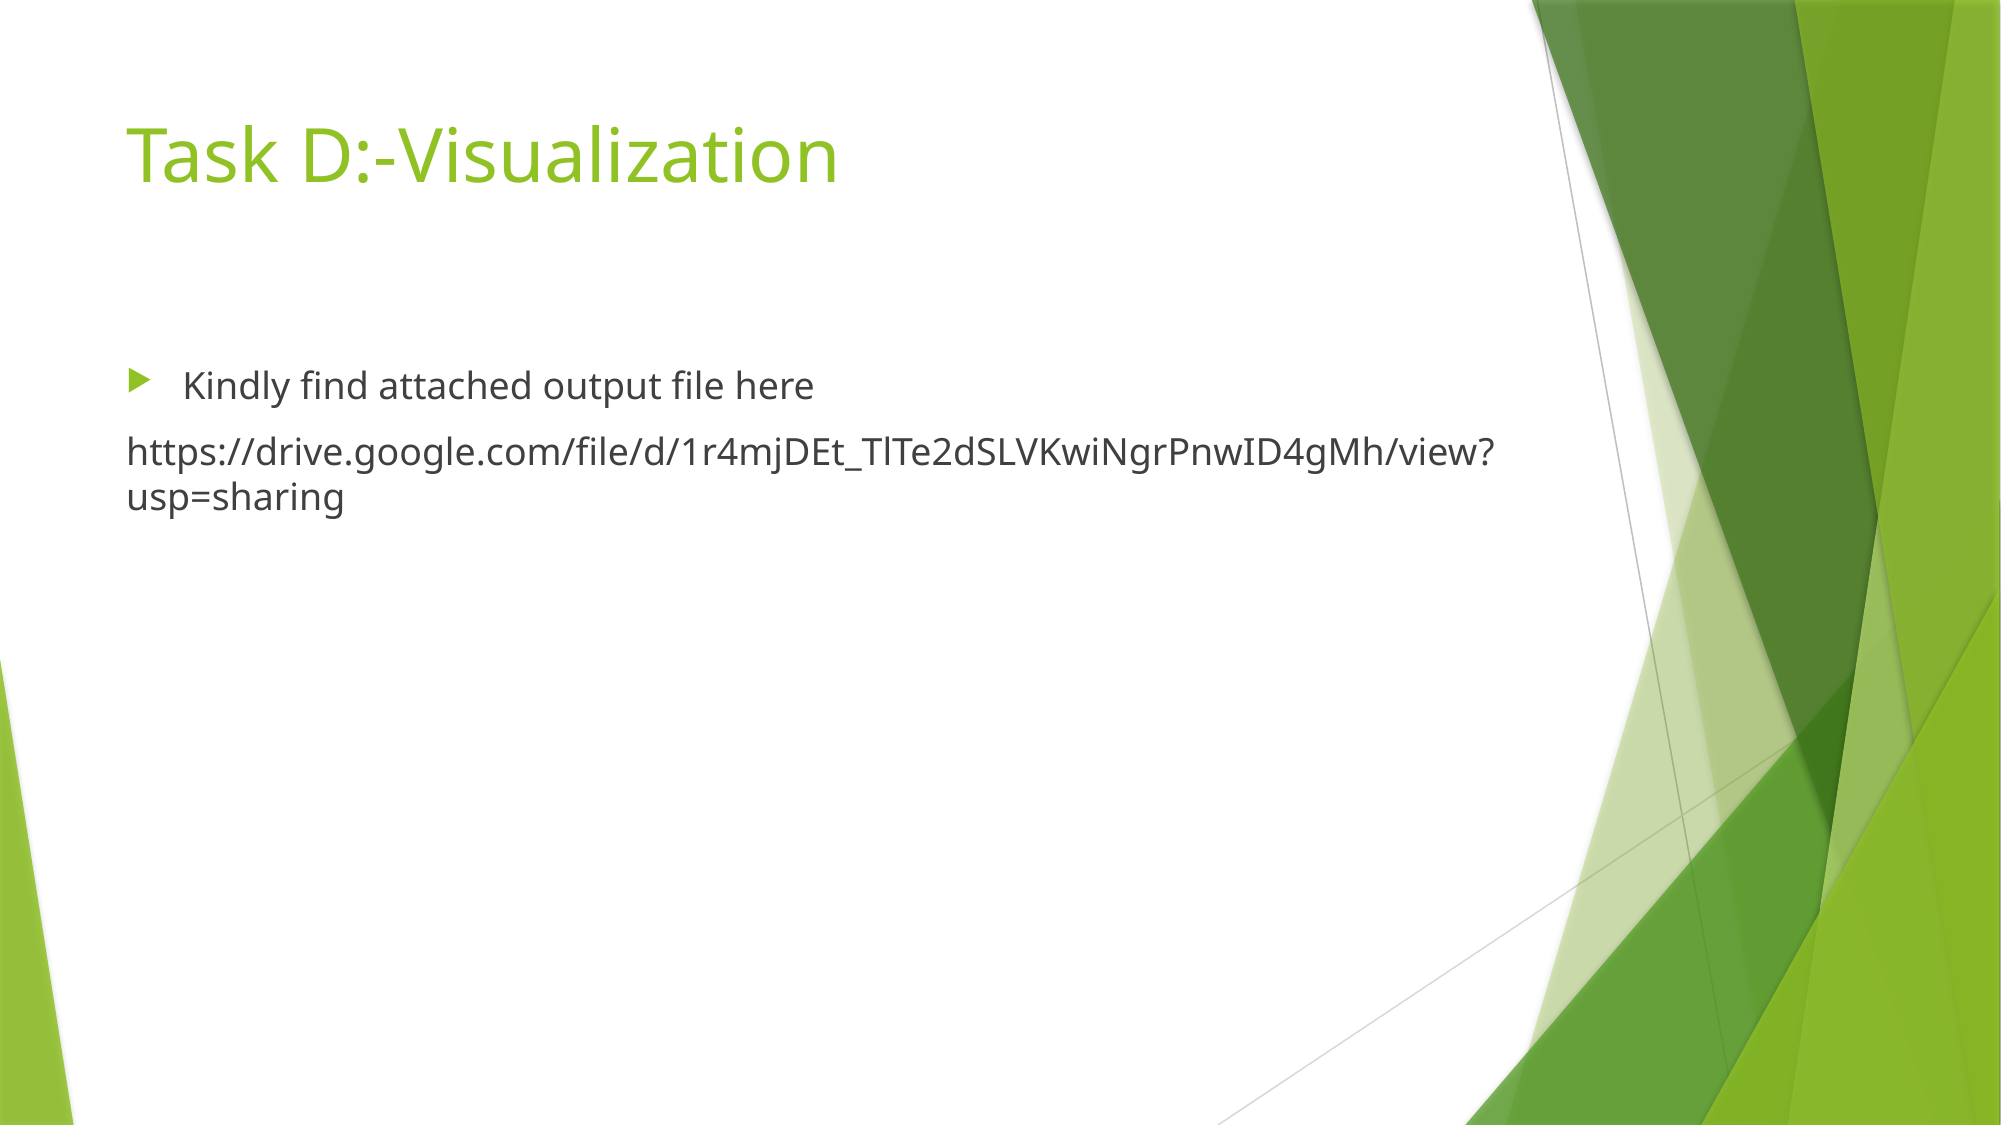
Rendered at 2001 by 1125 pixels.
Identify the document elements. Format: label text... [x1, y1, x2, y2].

title Task D:-Visualization [111, 99, 1522, 317]
list Kindly find attached output file here https://drive.google.com/file/d/1r4mjDEt_TlTe2dSLVKwiNgrPnwID4gMh/view?usp=sharing [111, 354, 1522, 992]
